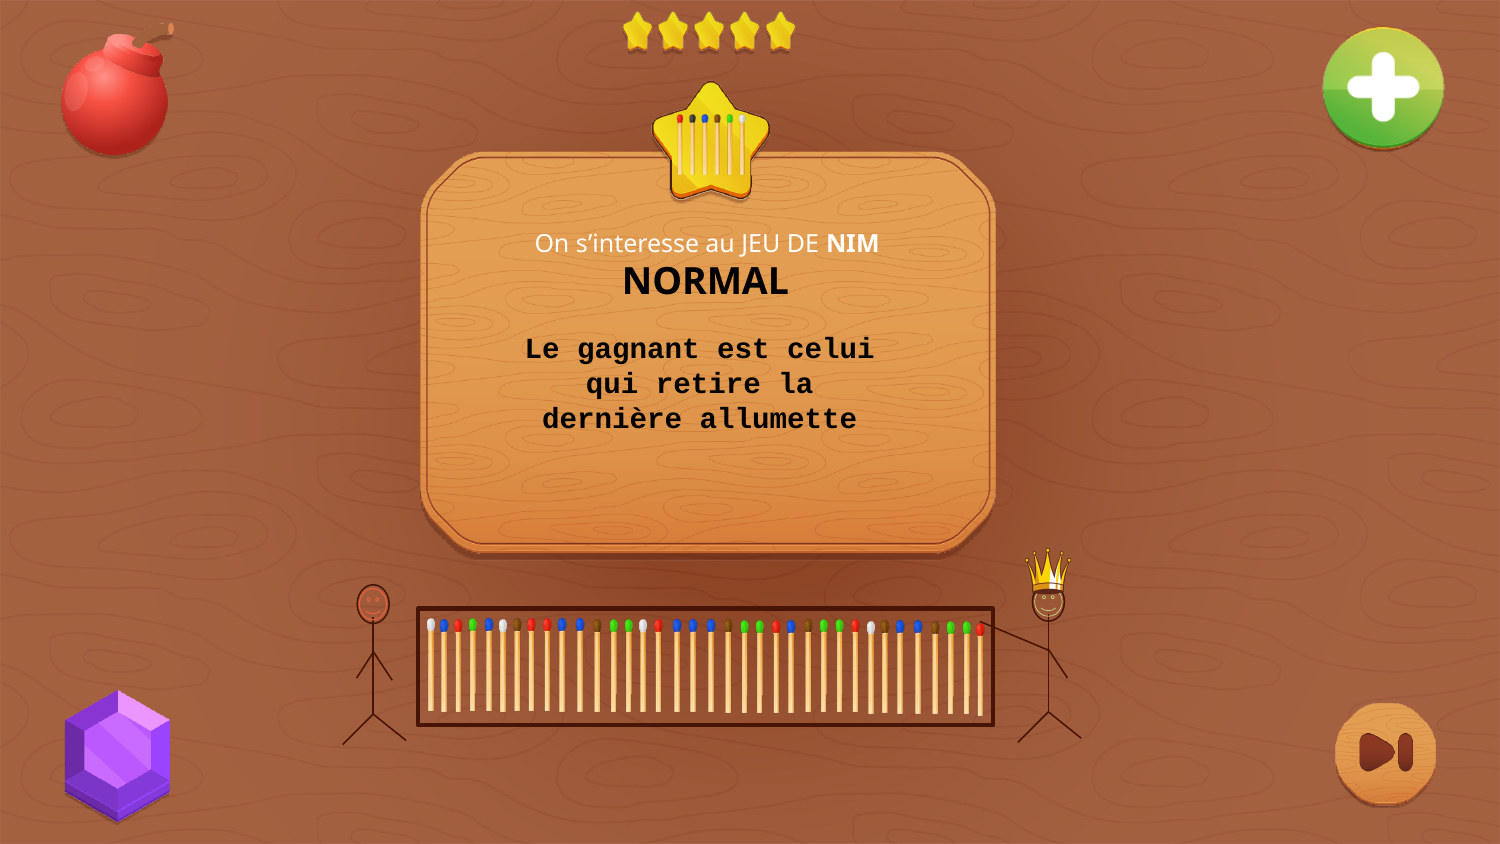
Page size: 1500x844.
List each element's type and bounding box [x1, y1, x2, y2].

picture [1319, 20, 1448, 152]
text_box [419, 616, 974, 716]
text_box [621, 10, 796, 52]
picture [59, 682, 175, 829]
picture [1332, 697, 1439, 807]
picture [54, 15, 180, 162]
text_box [342, 584, 407, 745]
text_box [416, 606, 974, 616]
text_box [979, 582, 1082, 743]
picture [971, 620, 979, 718]
picture [420, 77, 1024, 606]
picture [1021, 545, 1074, 597]
text_box [416, 721, 974, 727]
